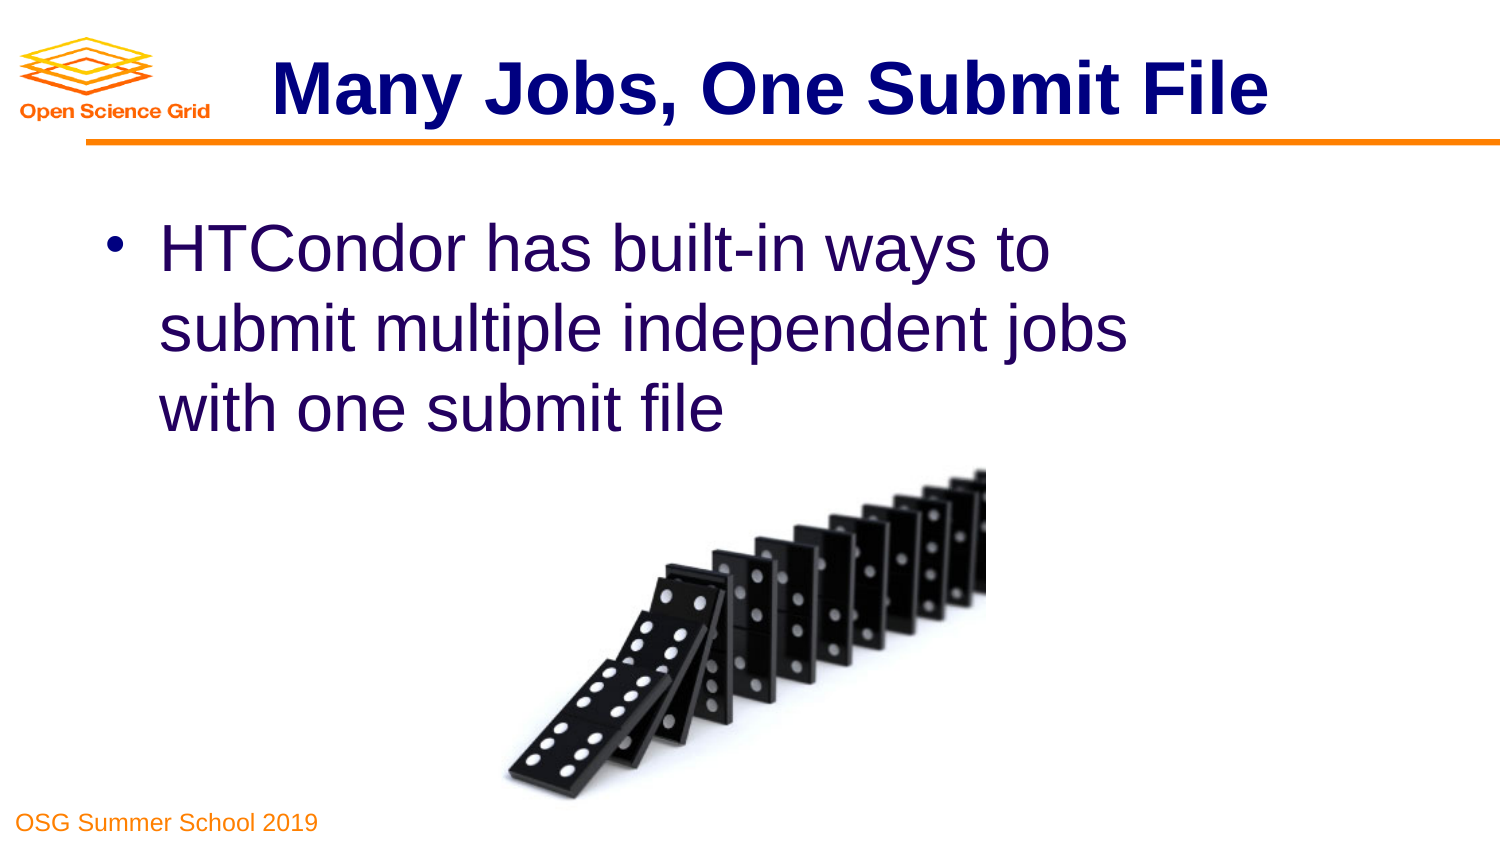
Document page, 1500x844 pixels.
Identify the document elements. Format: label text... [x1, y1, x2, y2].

title Many Jobs, One Submit File [201, 14, 1342, 155]
picture [448, 444, 986, 844]
picture [0, 20, 201, 134]
list HTCondor has built-in ways to submit multiple independent jobs with one submit file [88, 196, 1282, 754]
